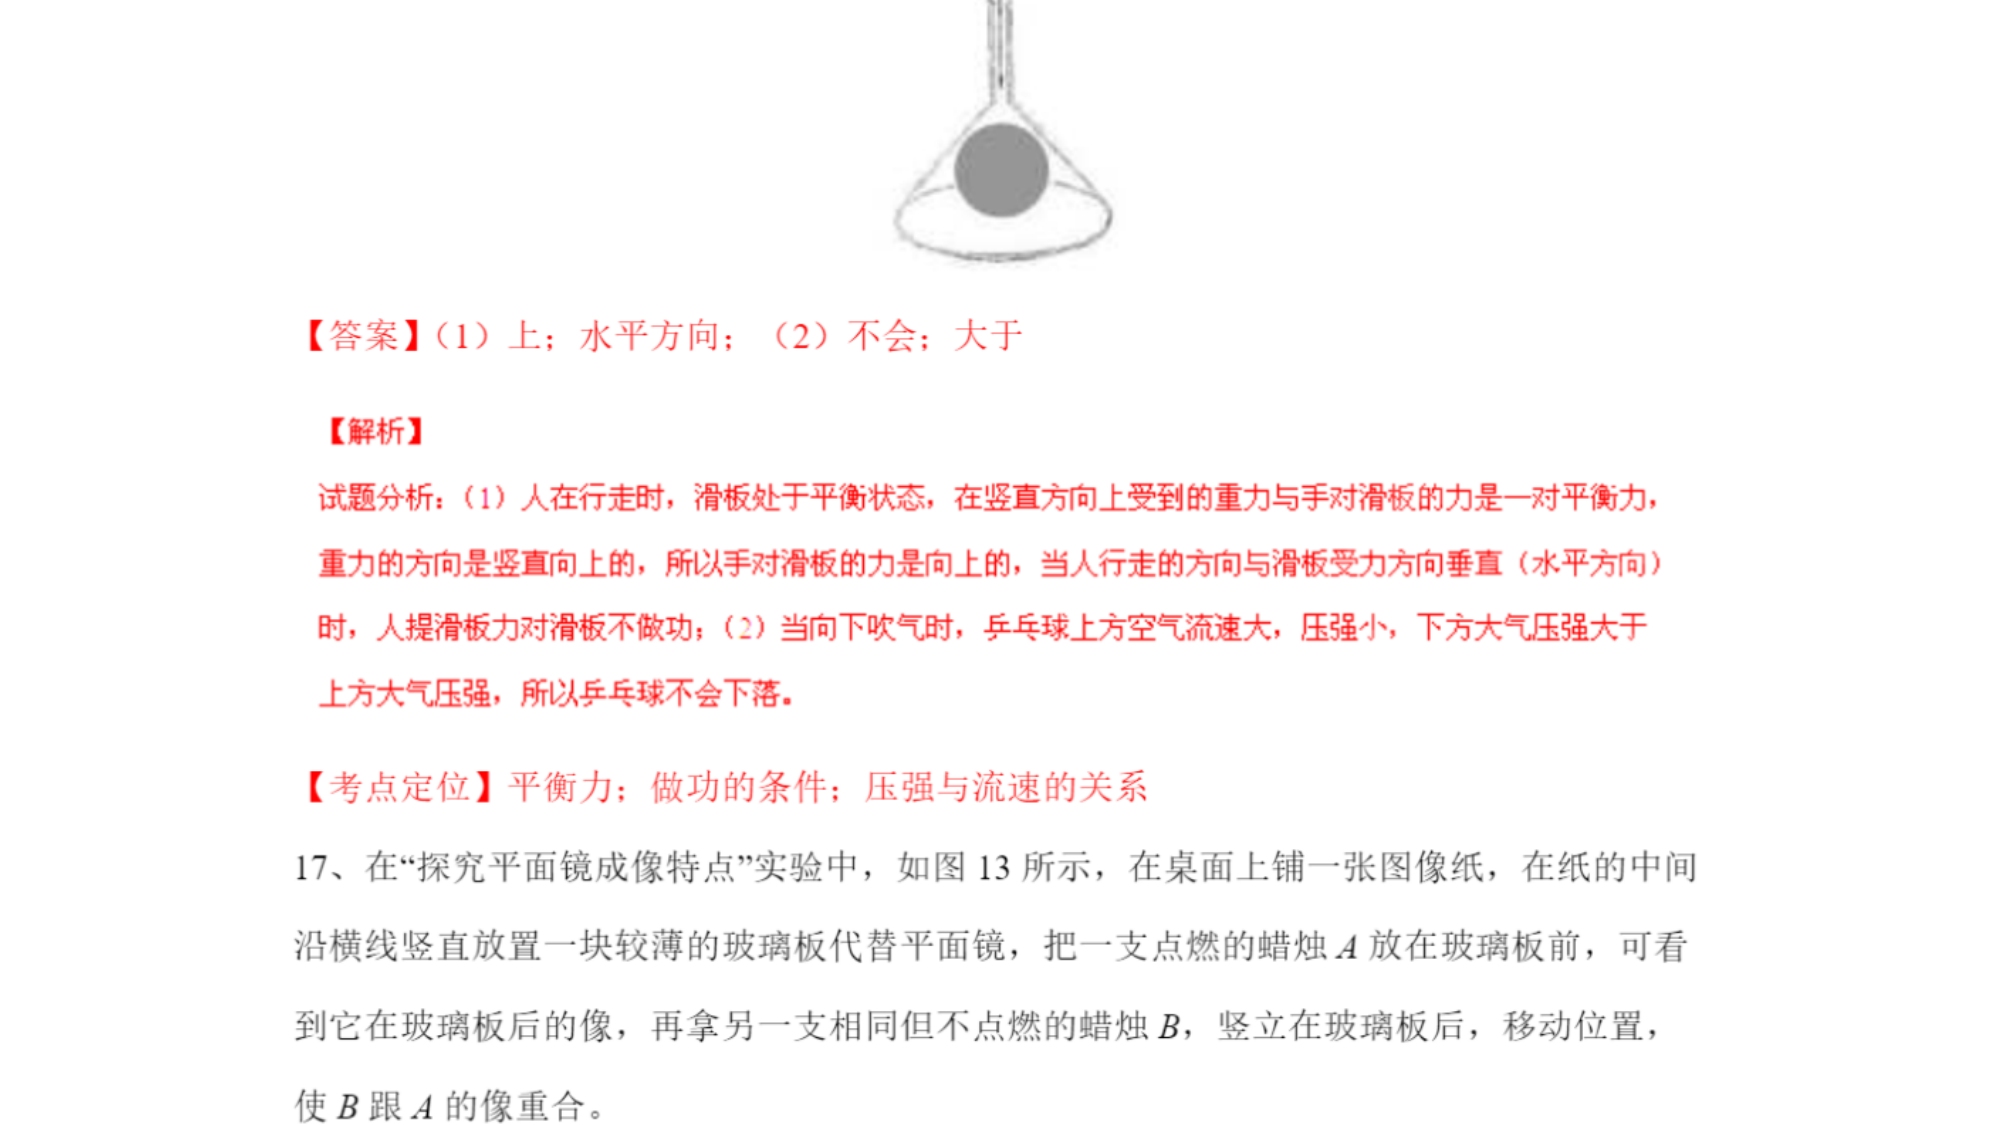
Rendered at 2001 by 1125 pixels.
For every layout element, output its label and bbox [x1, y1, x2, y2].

picture [285, 0, 1715, 1125]
